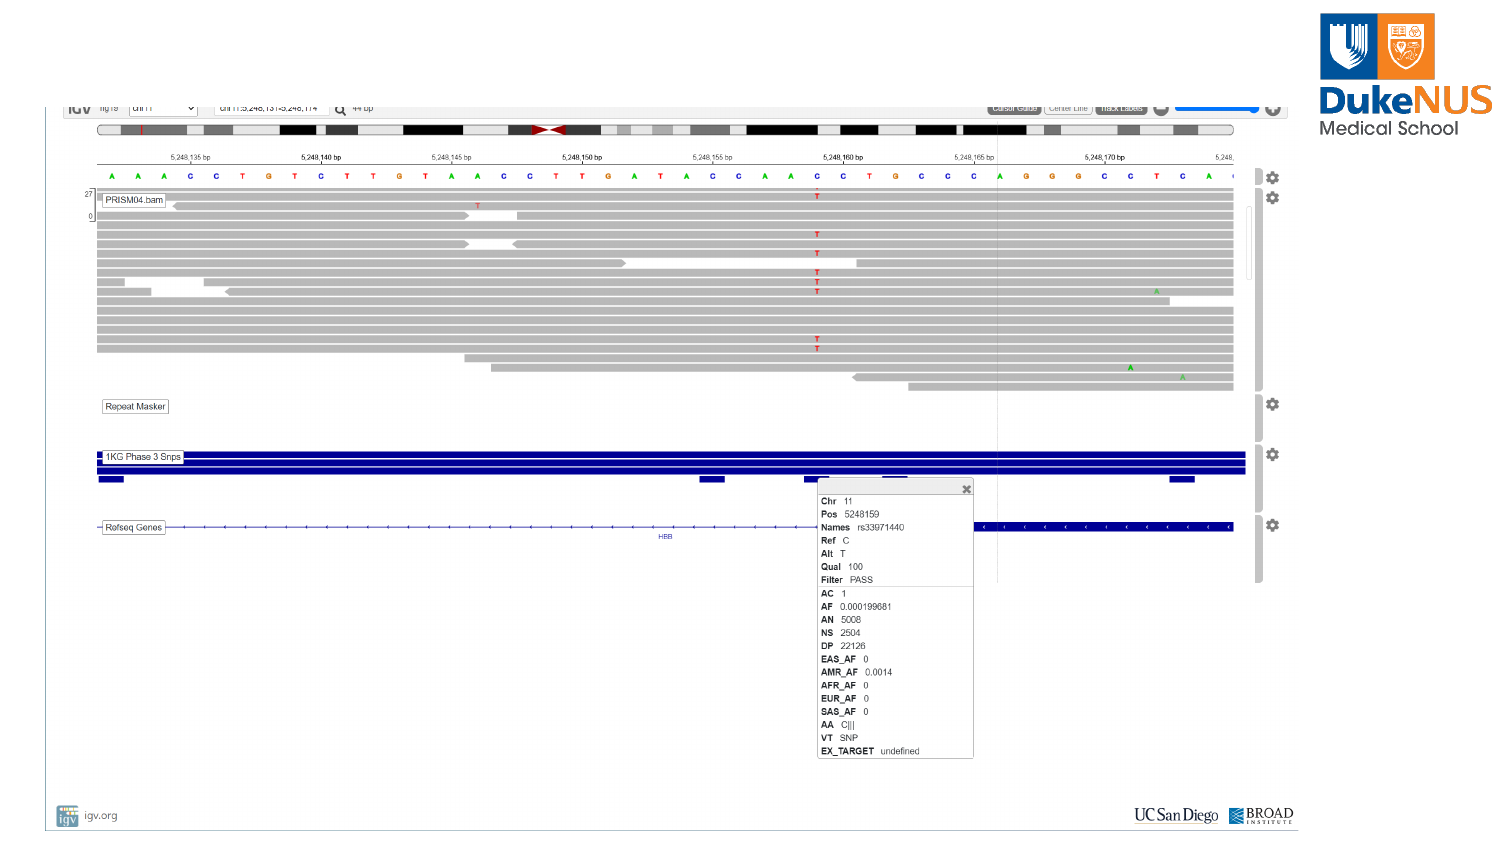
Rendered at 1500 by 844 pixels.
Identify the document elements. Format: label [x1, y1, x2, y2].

picture [1312, 4, 1493, 137]
picture [40, 107, 1299, 844]
